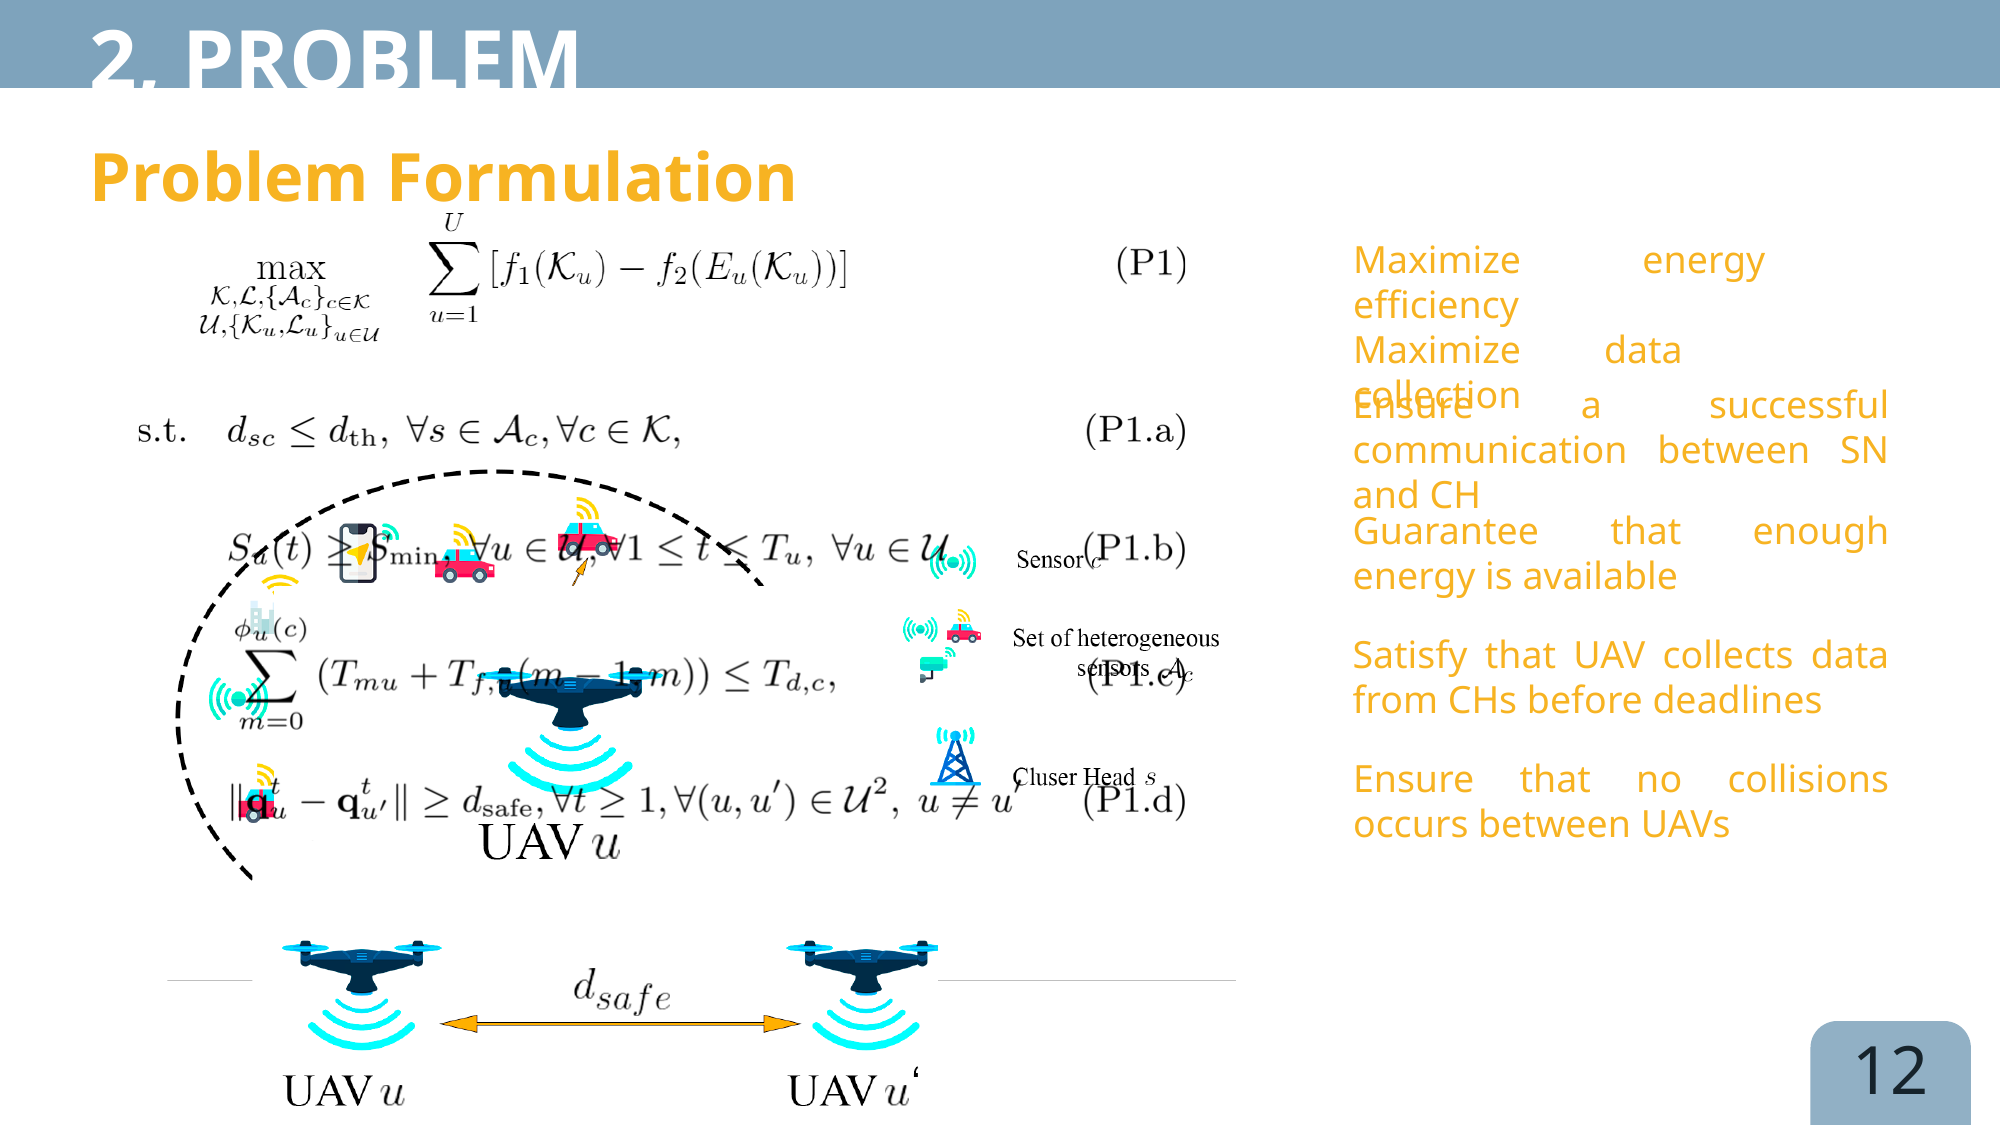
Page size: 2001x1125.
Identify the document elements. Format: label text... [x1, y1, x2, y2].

text_box Guarantee that enough energy is available [1337, 499, 1905, 605]
text_box Ensure a successful communication between SN and CH [1337, 373, 1905, 499]
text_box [139, 202, 1186, 362]
text_box [1017, 0, 2000, 89]
picture [138, 403, 1185, 450]
picture [138, 457, 1236, 1125]
text_box Problem Formulation [0, 87, 1738, 223]
text_box Maximize energy efficiency Maximize data collection [1338, 228, 1781, 373]
text_box Satisfy that UAV collects data from CHs before deadlines [1337, 624, 1905, 729]
text_box 2, Problem Formulation [0, 0, 1017, 87]
slide_number 12 [1810, 1021, 1971, 1125]
text_box Ensure that no collisions occurs between UAVs [1338, 747, 1905, 853]
